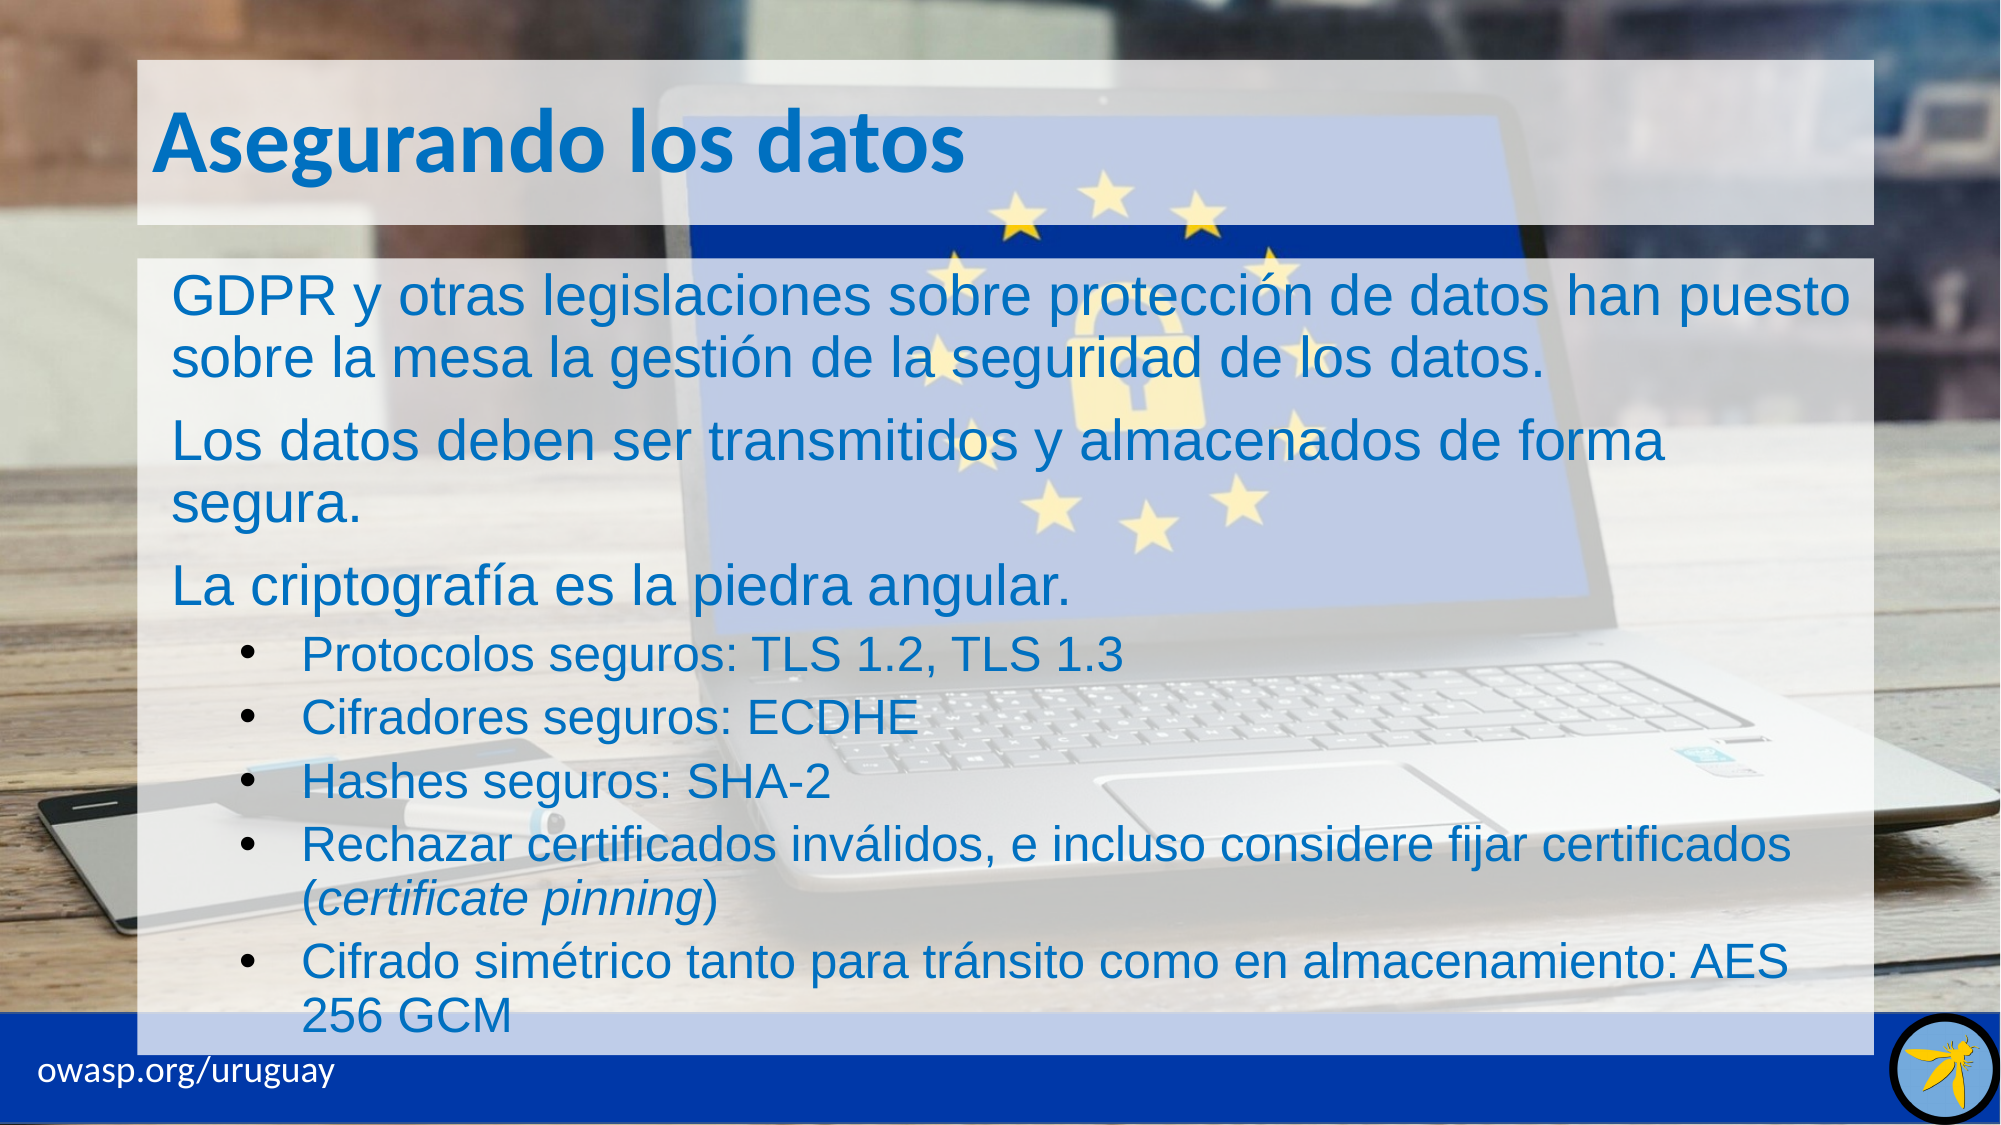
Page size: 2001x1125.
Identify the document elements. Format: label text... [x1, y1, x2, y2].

list GDPR y otras legislaciones sobre protección de datos han puesto sobre la mesa la gestión de la seguridad de los datos. Los datos deben ser transmitidos y almacenados de forma segura. La criptografía es la piedra angular. Protocolos seguros: TLS 1.2, TLS 1.3 Cifradores seguros: ECDHE Hashes seguros: SHA-2 Rechazar certificados inválidos, e incluso considere fijar certificados (certificate pinning) Cifrado simétrico tanto para tránsito como en almacenamiento: AES 256 GCM [137, 258, 1874, 1056]
title Asegurando los datos [137, 59, 1874, 225]
picture [0, 0, 2001, 1125]
